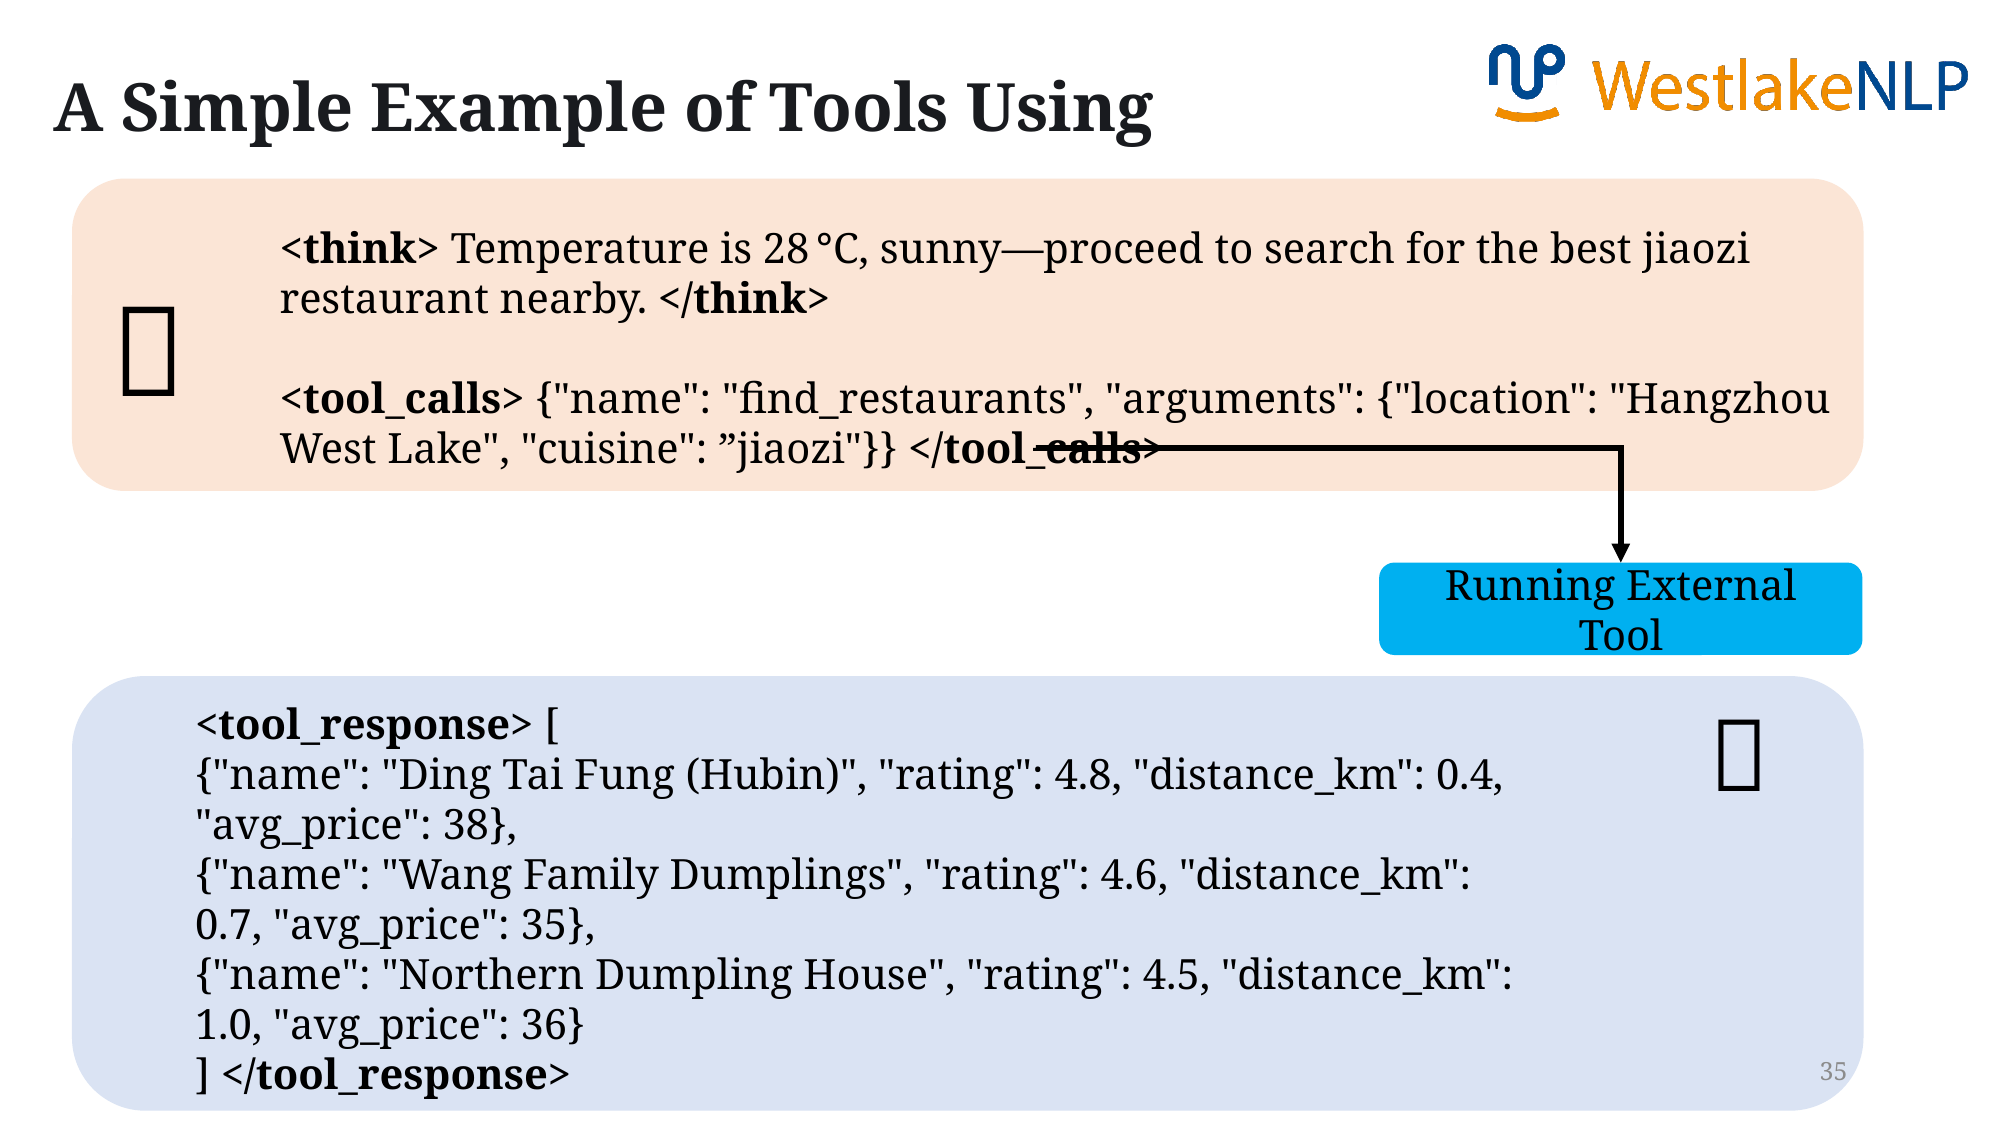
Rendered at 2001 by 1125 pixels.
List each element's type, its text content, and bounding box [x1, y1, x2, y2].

text_box [71, 676, 1864, 1111]
text_box <think> Temperature is 28 °C, sunny—proceed to search for the best jiaozi restaurant nearby. </think> <tool_calls> {"name": "find_restaurants", "arguments": {"location": "Hangzhou West Lake", "cuisine": ”jiaozi"}} </tool_calls> [264, 213, 1863, 479]
text_box <tool_response> [ {"name": "Ding Tai Fung (Hubin)", "rating": 4.8, "distance_km": 0.4, "avg_price": 38}, {"name": "Wang Family Dumplings", "rating": 4.6, "distance_km": 0.7, "avg_price": 35}, {"name": "Northern Dumpling House", "rating": 4.5, "distance_km": 1.0, "avg_price": 36} ] </tool_response> [180, 690, 1565, 1106]
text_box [1035, 447, 1621, 563]
text_box 🔧 [1694, 683, 1863, 819]
text_box A Simple Example of Tools Using [38, 56, 1170, 152]
slide_number 35 [1565, 1042, 1863, 1103]
picture [1459, 0, 2000, 170]
text_box Running External Tool [1378, 561, 1864, 657]
text_box [71, 178, 1861, 491]
text_box 🤖 [96, 264, 265, 430]
